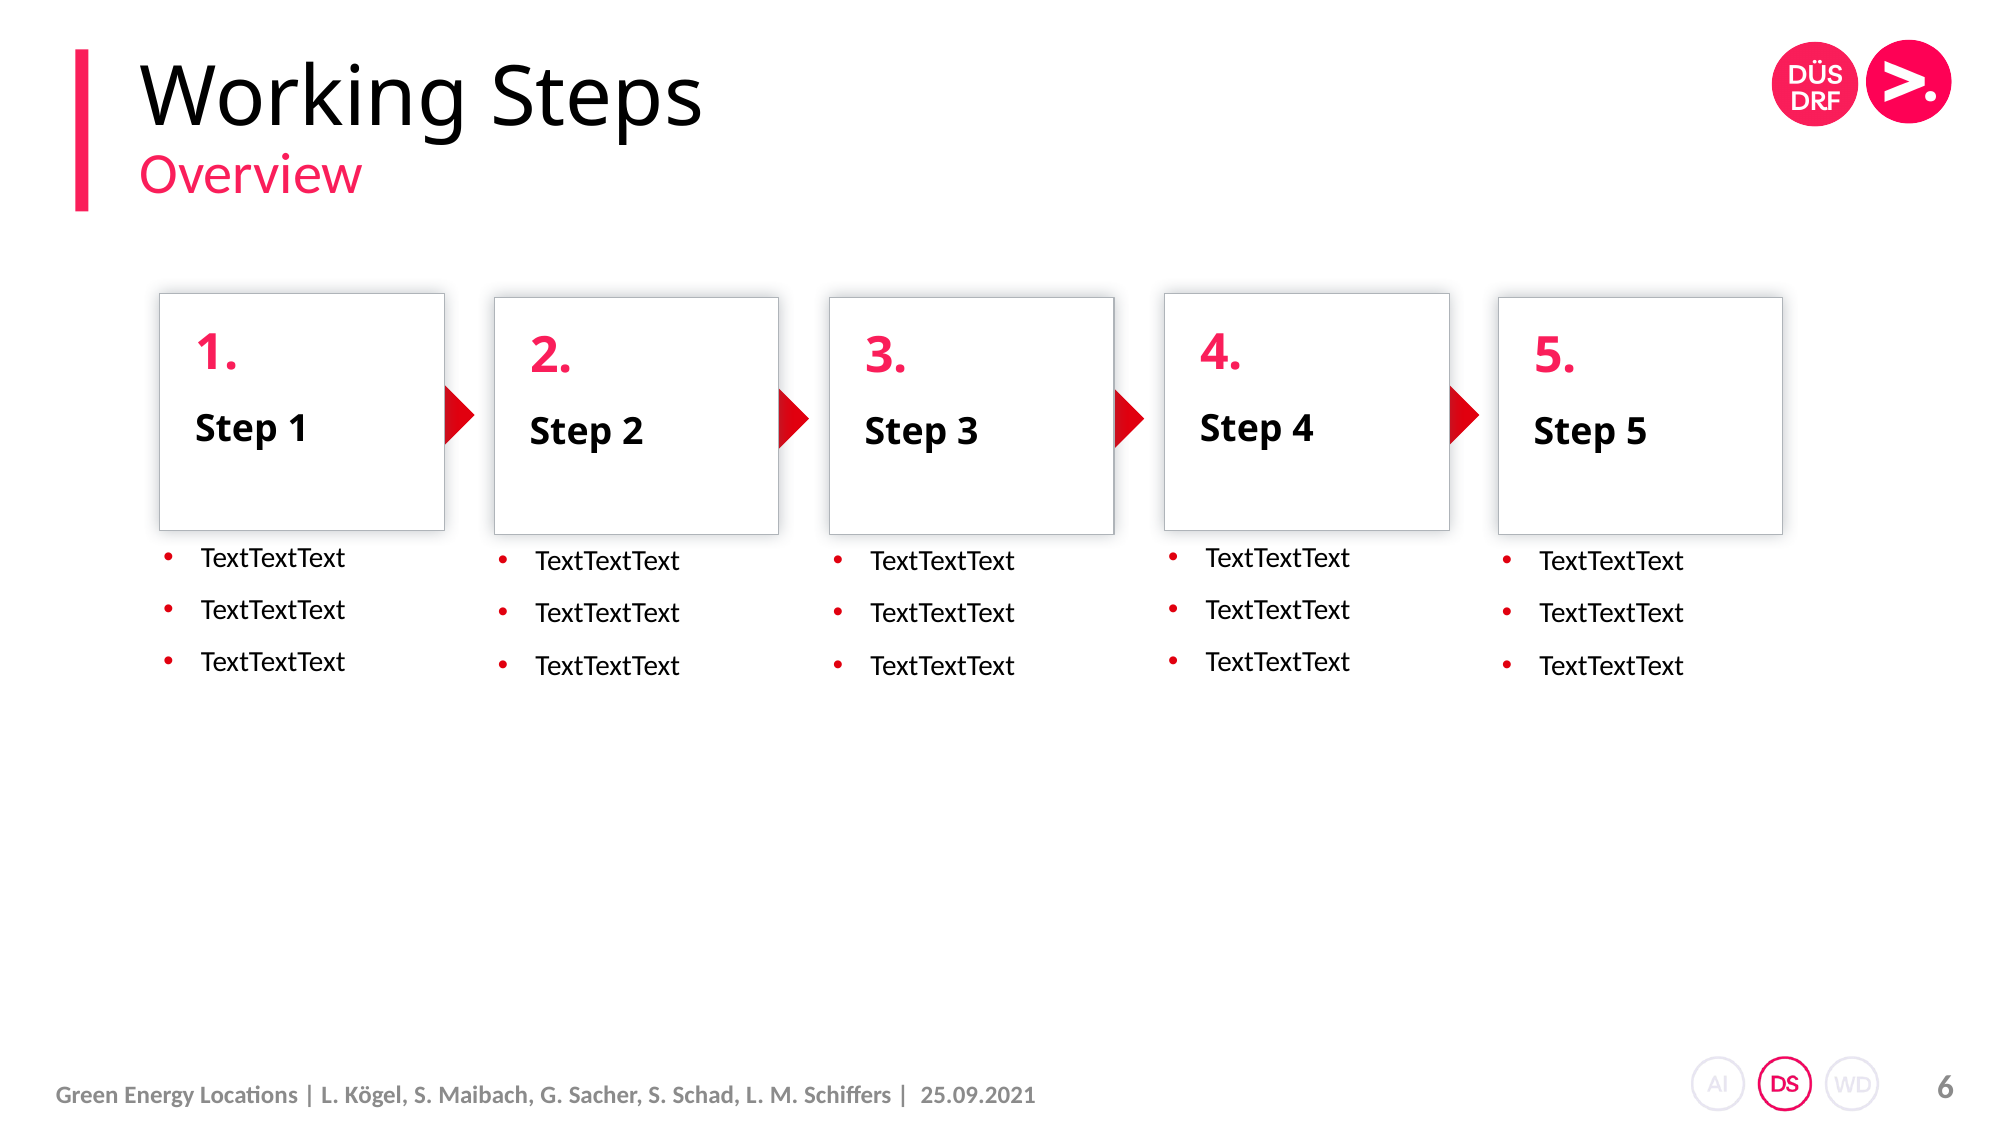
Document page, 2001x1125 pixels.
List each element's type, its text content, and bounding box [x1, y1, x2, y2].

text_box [494, 297, 799, 535]
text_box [1164, 293, 1469, 531]
text_box TextTextText TextTextText TextTextText [818, 538, 1115, 914]
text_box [1498, 297, 1783, 535]
text_box TextTextText TextTextText TextTextText [148, 534, 446, 910]
text_box TextTextText TextTextText TextTextText [1487, 538, 1784, 914]
slide_number 6 [1518, 1055, 1969, 1116]
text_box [1770, 29, 1955, 128]
picture [1687, 1049, 1891, 1115]
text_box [829, 297, 1134, 535]
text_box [159, 293, 465, 531]
text_box TextTextText TextTextText TextTextText [1153, 534, 1450, 910]
text_box TextTextText TextTextText TextTextText [483, 538, 780, 914]
title Working Steps Overview [124, 21, 1850, 239]
footer Green Energy Locations | L. Kögel, S. Maibach, G. Sacher, S. Schad, L. M. Schiffers | 25.09.2021 [0, 1061, 1170, 1125]
text_box [74, 48, 89, 212]
